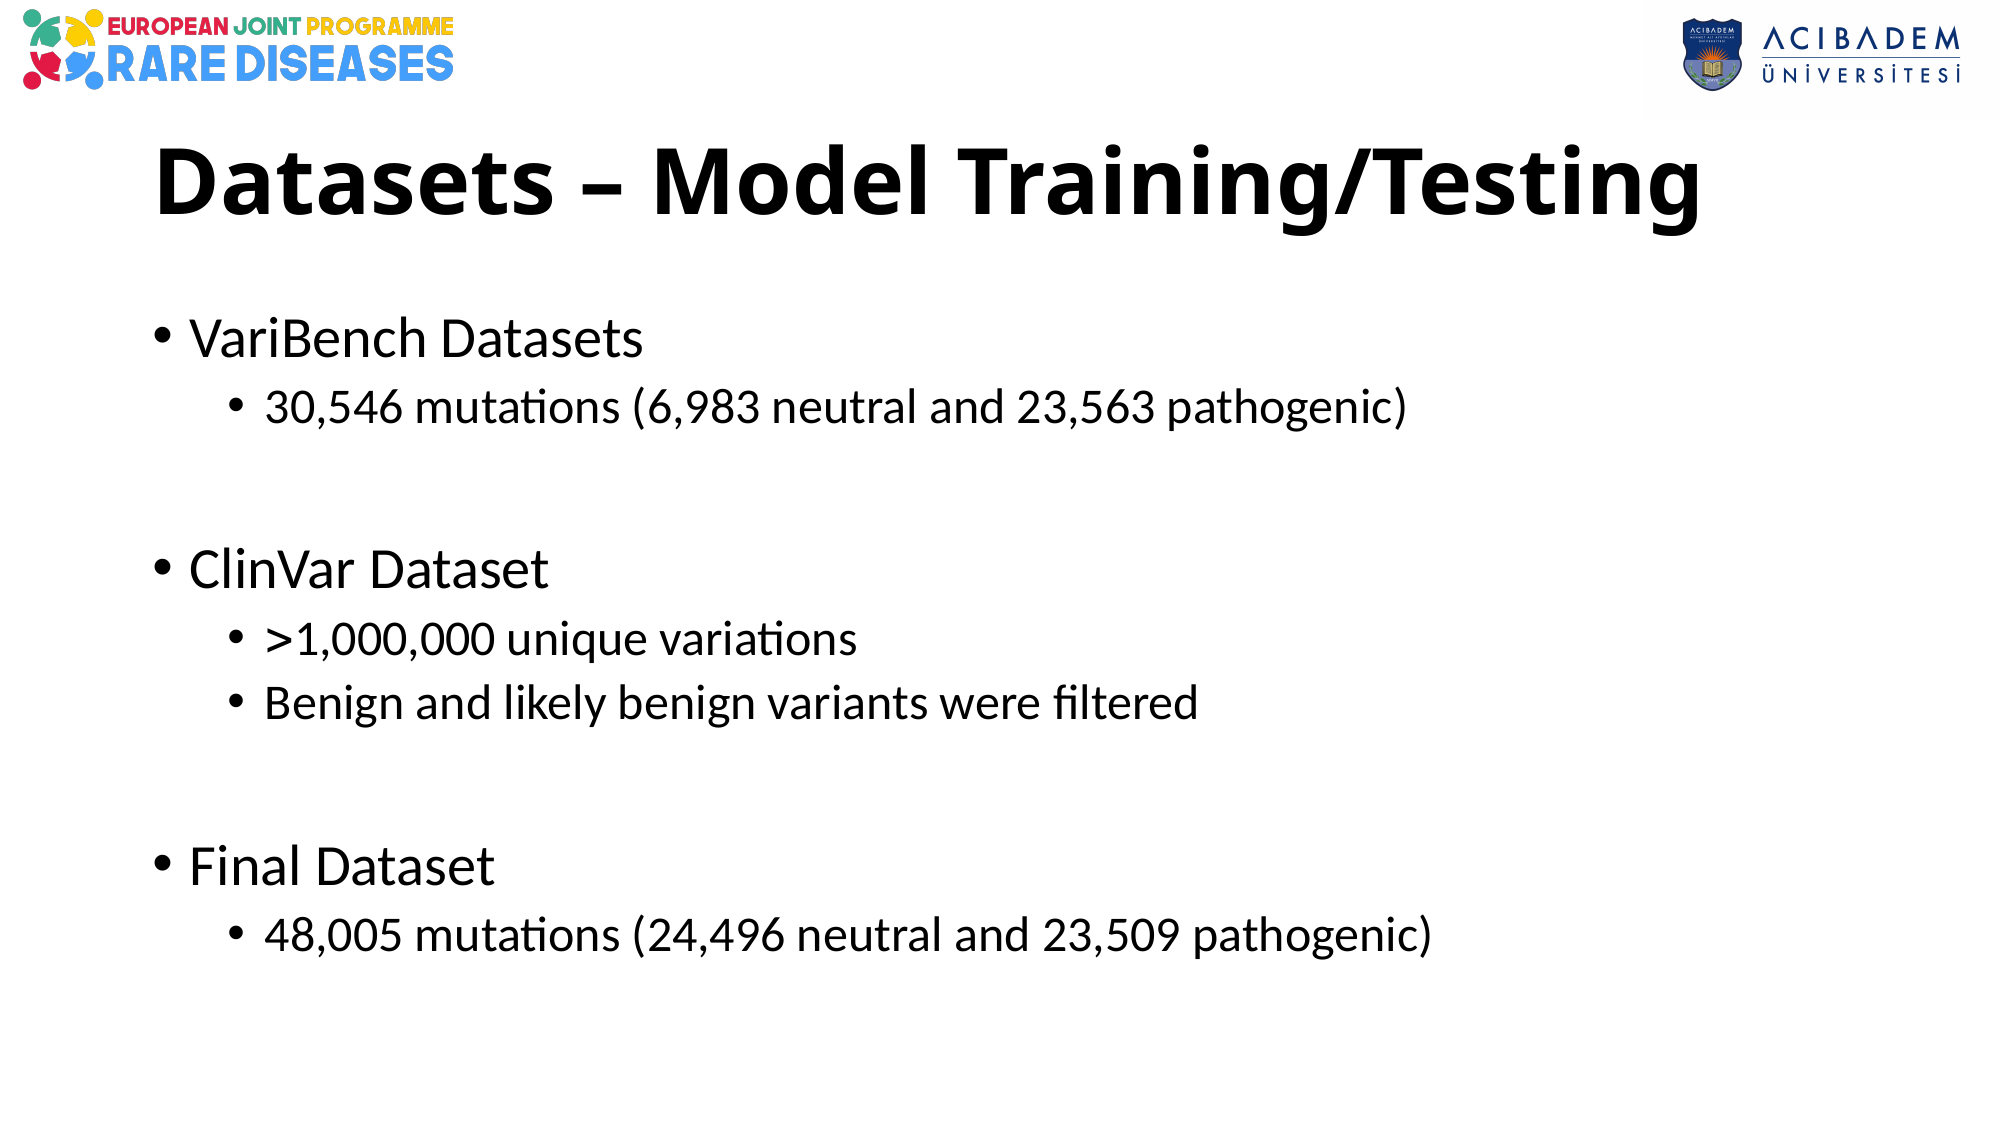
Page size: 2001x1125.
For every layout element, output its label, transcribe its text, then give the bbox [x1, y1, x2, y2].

picture [12, 0, 464, 99]
list VariBench Datasets 30,546 mutations (6,983 neutral and 23,563 pathogenic) ClinVar Dataset 1,000,000 unique variations Benign and likely benign variants were filtered Final Dataset 48,005 mutations (24,496 neutral and 23,509 pathogenic) [137, 299, 1863, 1014]
text_box Datasets – Model Training/Testing [137, 75, 1863, 294]
picture [1643, 1, 2000, 119]
